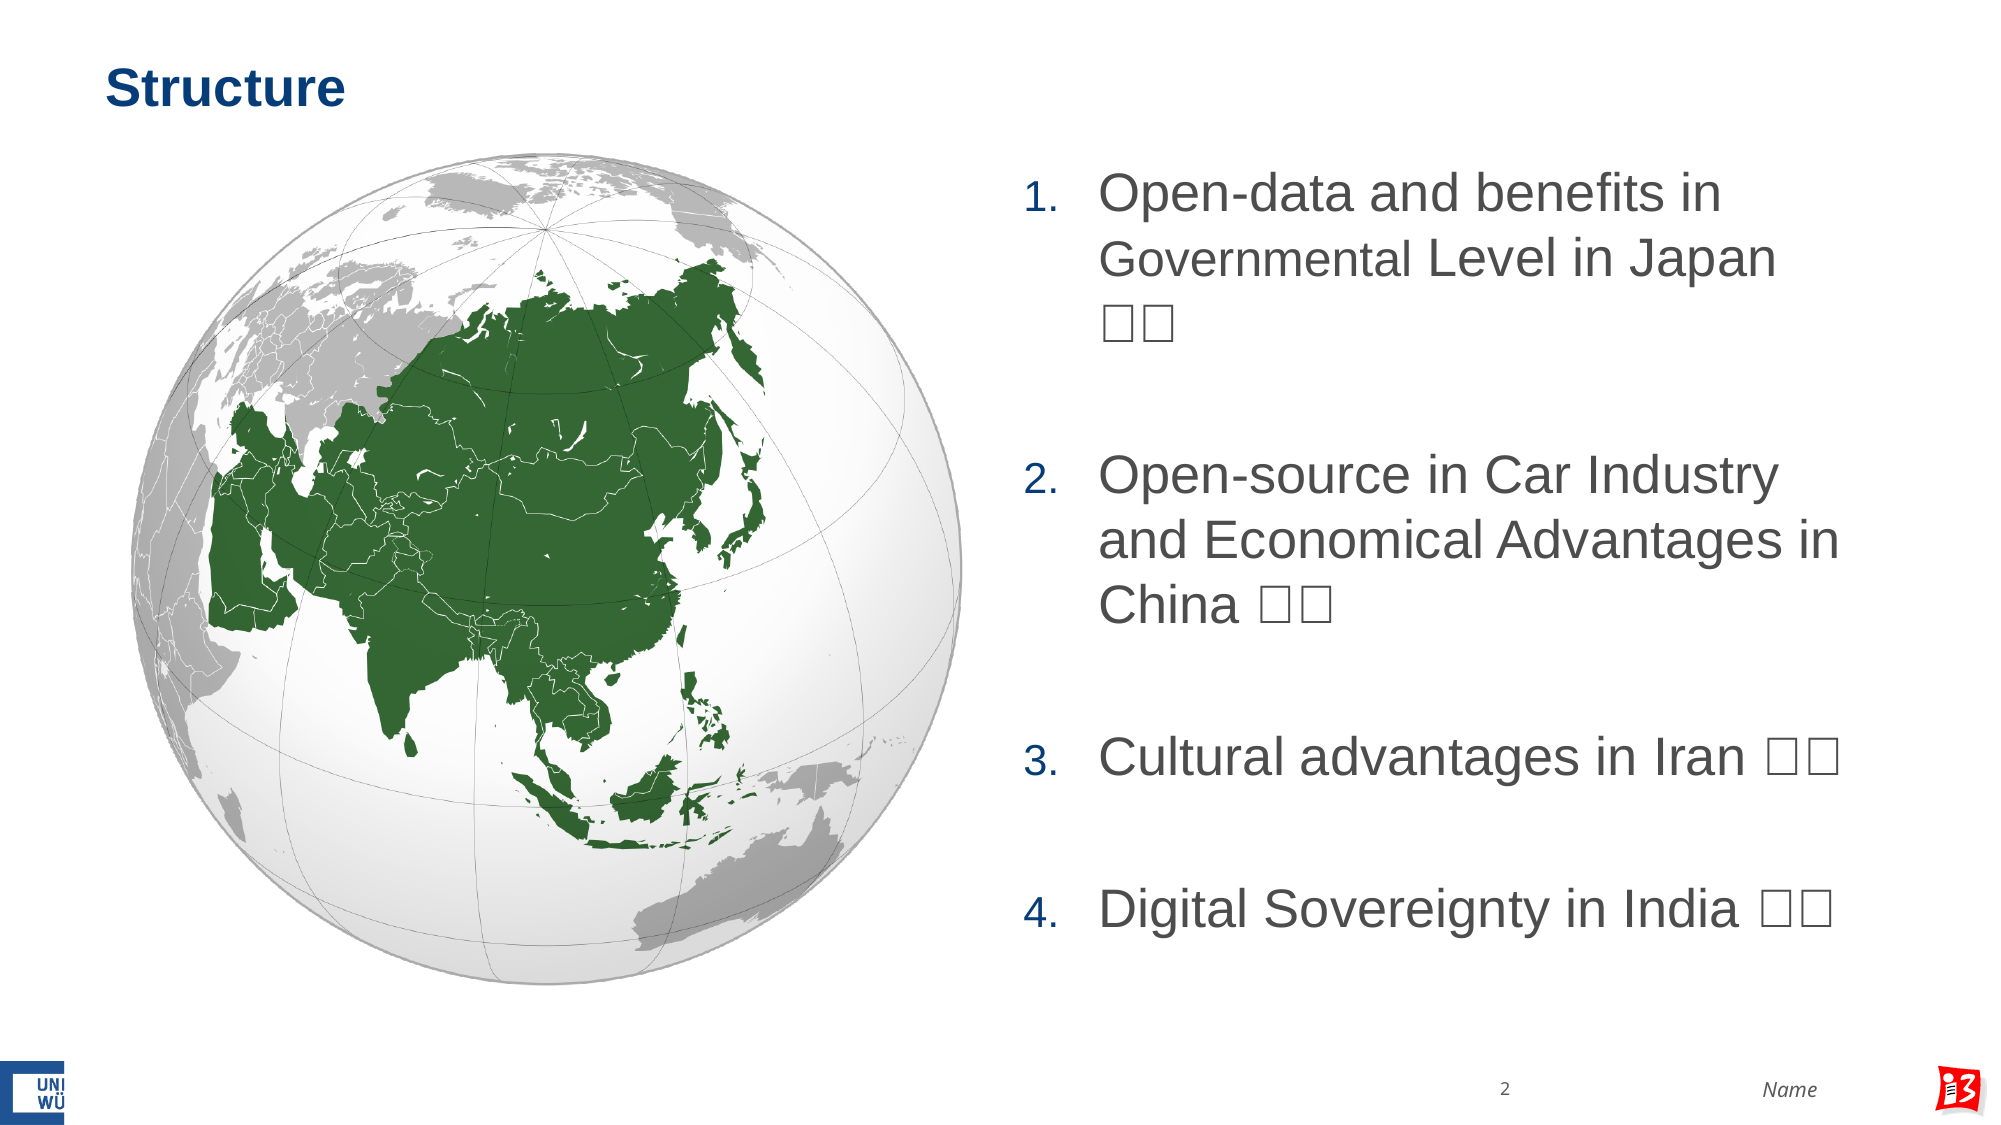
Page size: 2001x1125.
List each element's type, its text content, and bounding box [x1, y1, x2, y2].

list Open-data and benefits in Governmental Level in Japan 🇯🇵 Open-source in Car Industry and Economical Advantages in China 🇨🇳 Cultural advantages in Iran 🇮🇷 Digital Sovereignty in India 🇮🇳 [1008, 149, 1867, 988]
slide_number 2 [1460, 1070, 1550, 1108]
title Structure [90, 31, 1839, 138]
picture [126, 149, 965, 988]
picture [0, 1061, 65, 1125]
